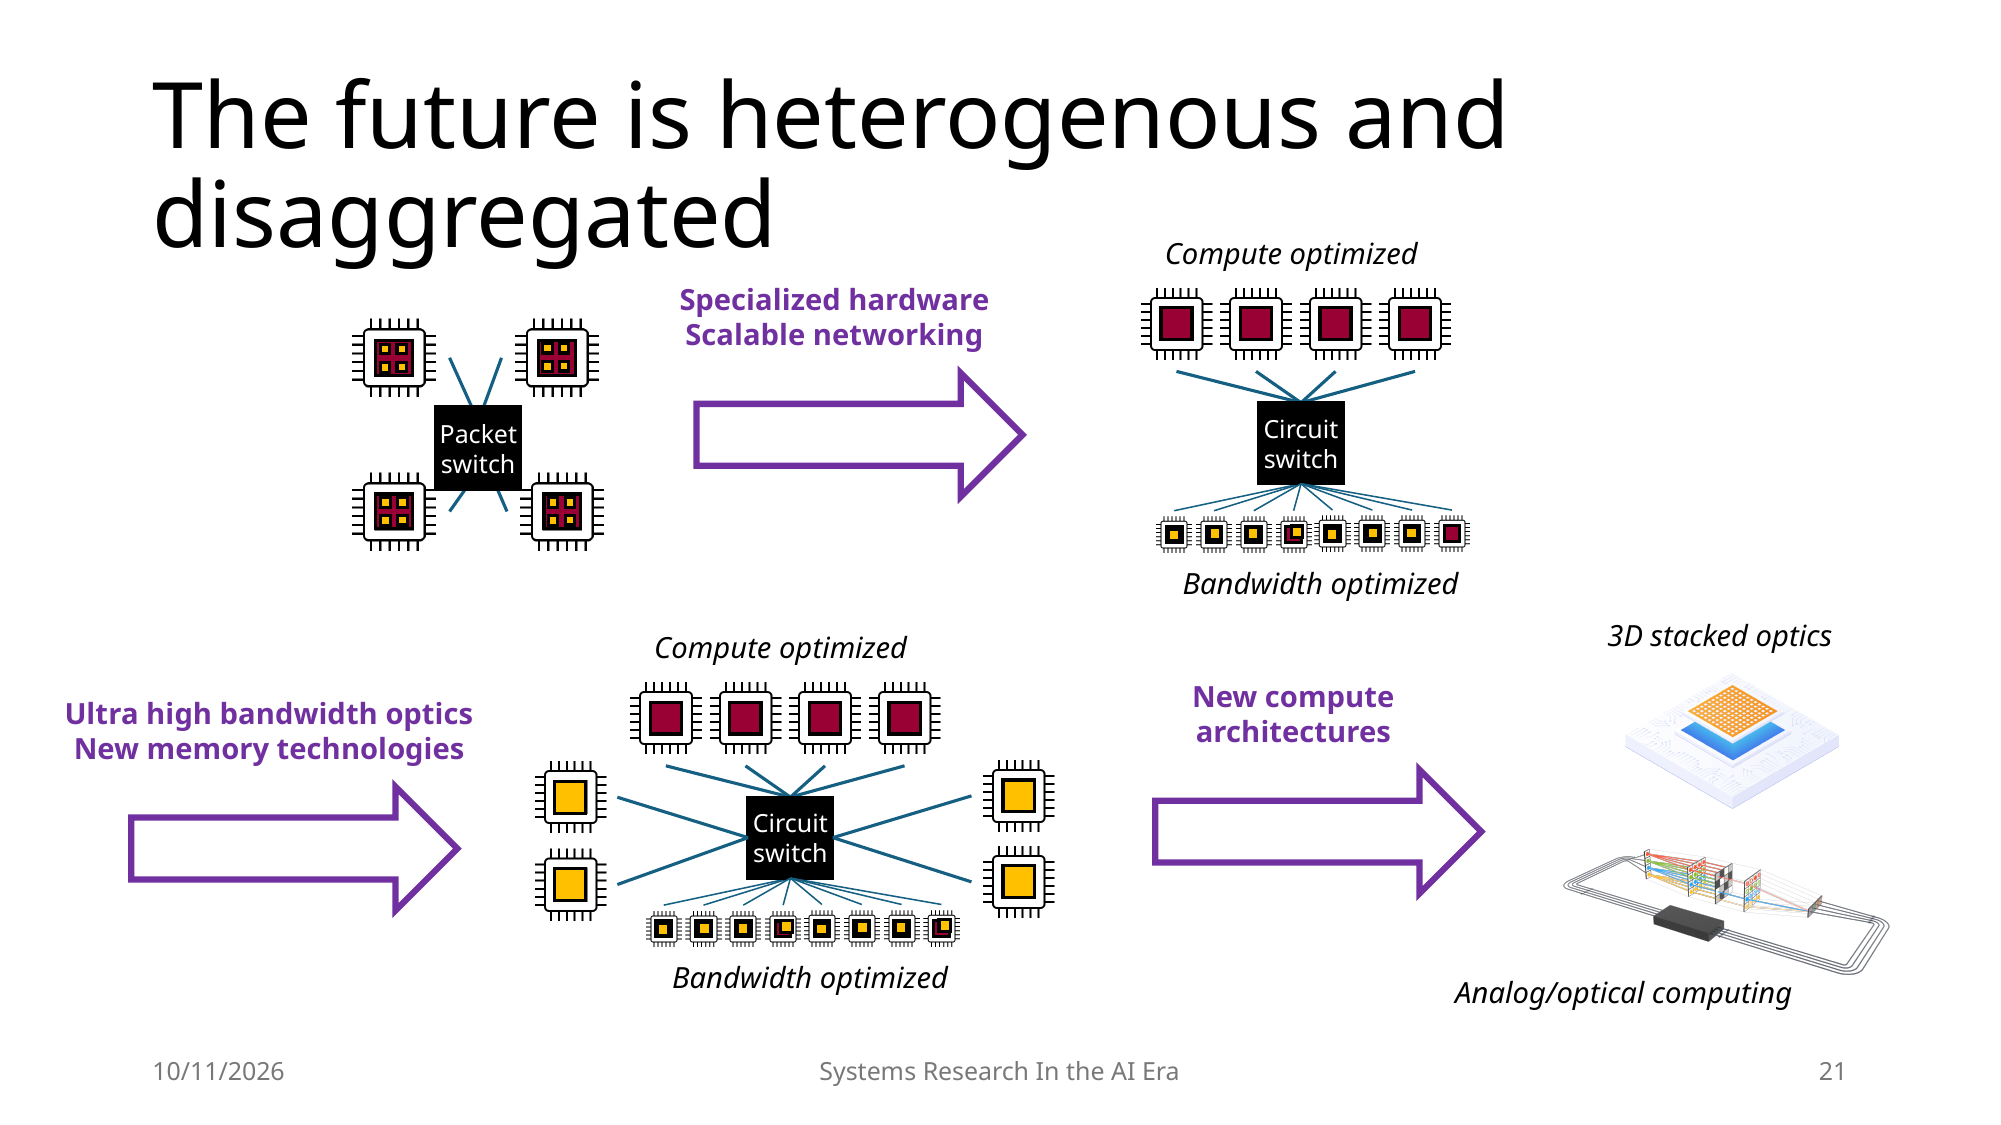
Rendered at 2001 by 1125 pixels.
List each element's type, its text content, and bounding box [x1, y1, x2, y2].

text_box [69, 687, 469, 911]
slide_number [137, 1042, 588, 1103]
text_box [675, 273, 1024, 498]
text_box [1128, 227, 1482, 609]
slide_number 21 [1412, 1042, 1863, 1103]
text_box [1445, 608, 1904, 1018]
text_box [338, 305, 619, 564]
footer Systems Research In the AI Era [662, 1042, 1338, 1103]
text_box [1154, 670, 1445, 895]
title The future is heterogenous and disaggregated [137, 59, 1863, 278]
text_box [522, 621, 1067, 1004]
